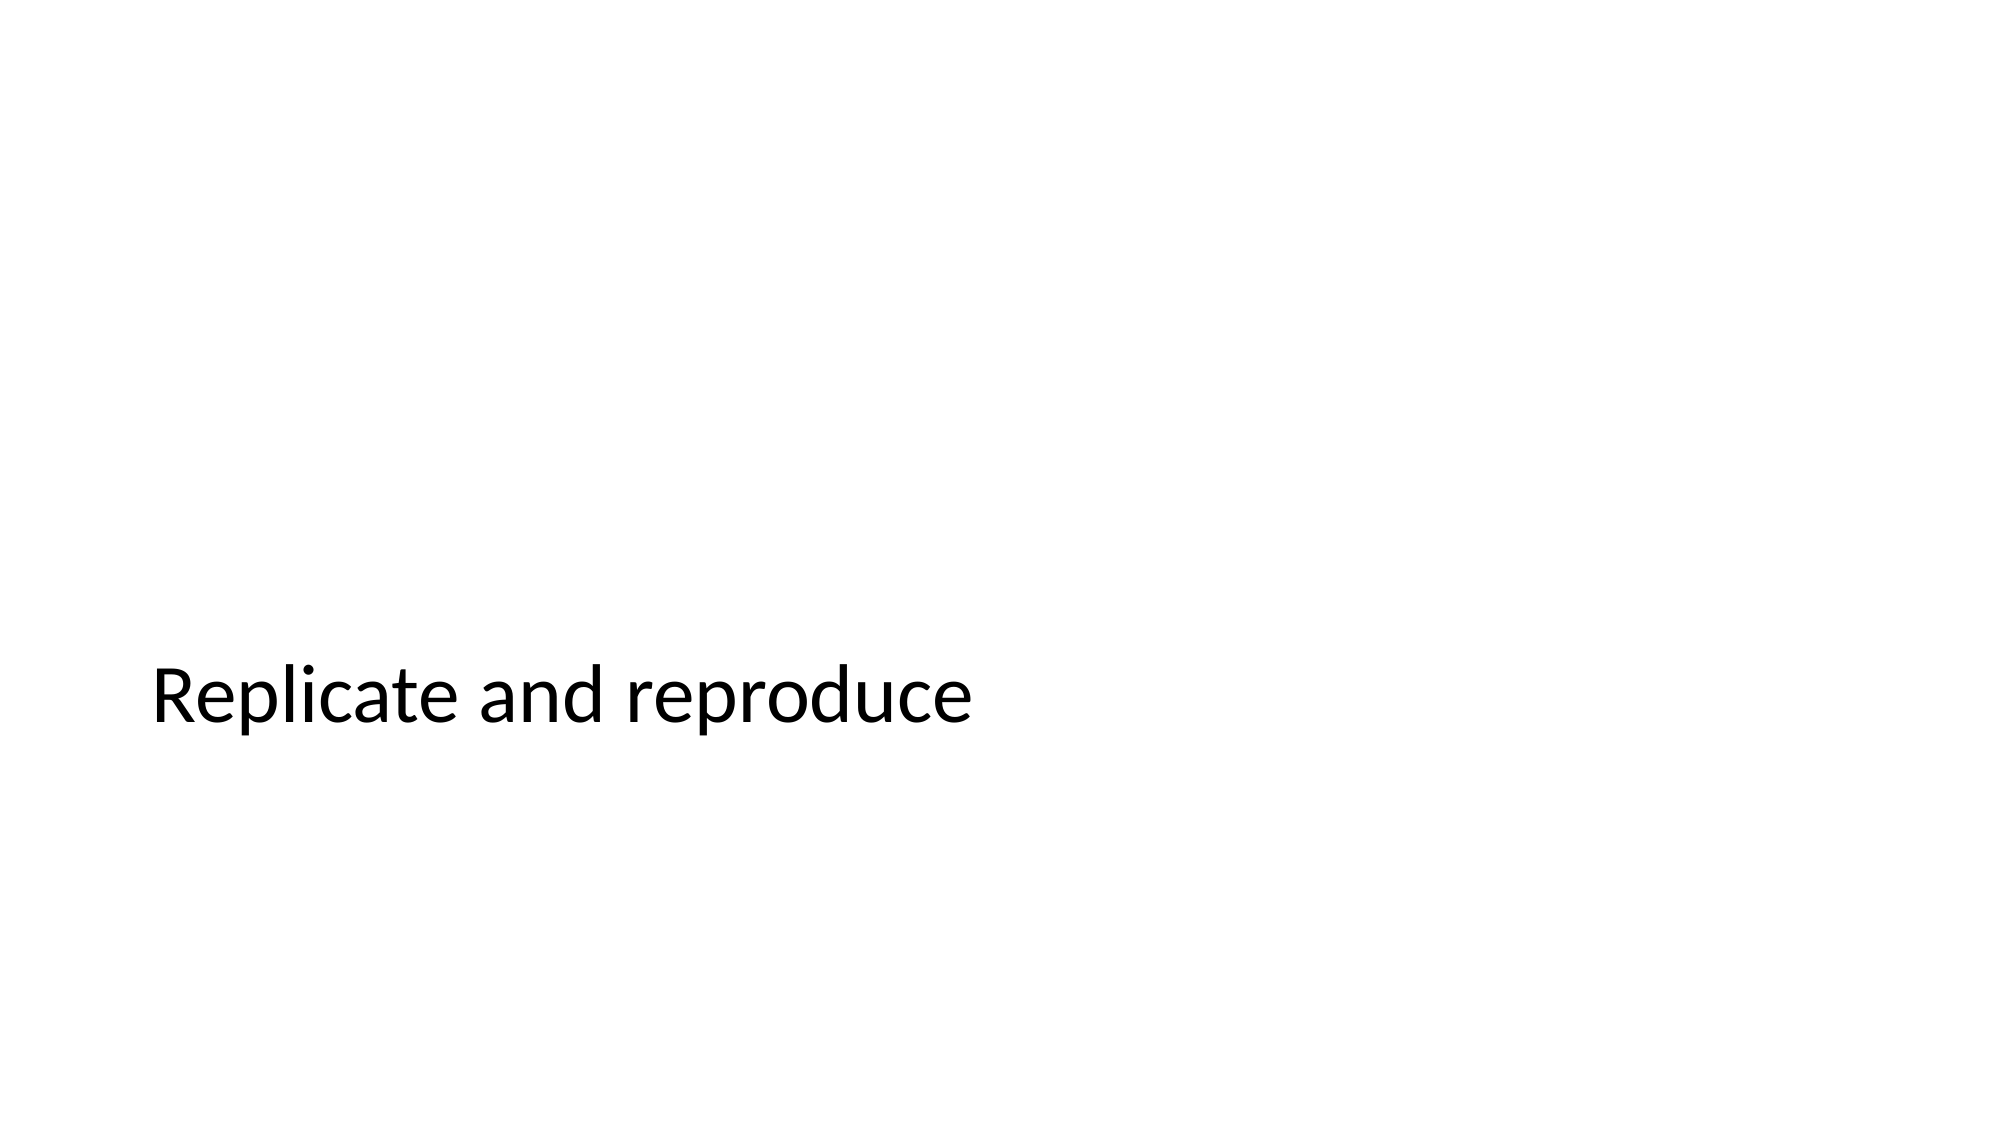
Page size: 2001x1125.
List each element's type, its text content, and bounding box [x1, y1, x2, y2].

title Replicate and reproduce [136, 615, 1752, 749]
